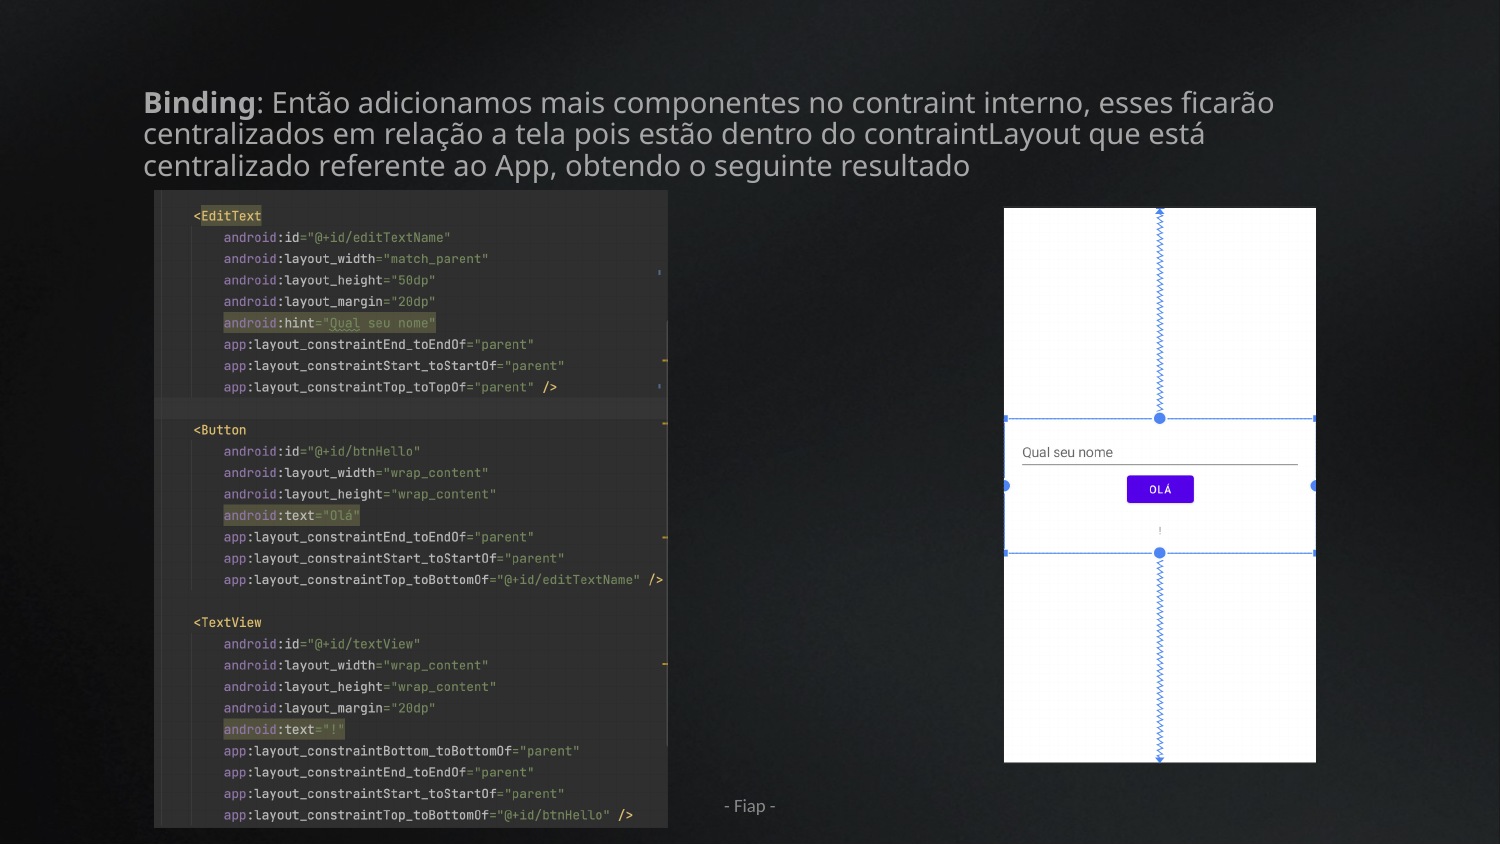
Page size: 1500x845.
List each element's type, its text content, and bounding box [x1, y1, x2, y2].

picture [0, 0, 1500, 844]
text_box Binding: Então adicionamos mais componentes no contraint interno, esses ficarão centralizados em relação a tela pois estão dentro do contraintLayout que está centralizado referente ao App, obtendo o seguinte resultado [128, 80, 1346, 232]
footer - Fiap - [672, 782, 1004, 828]
